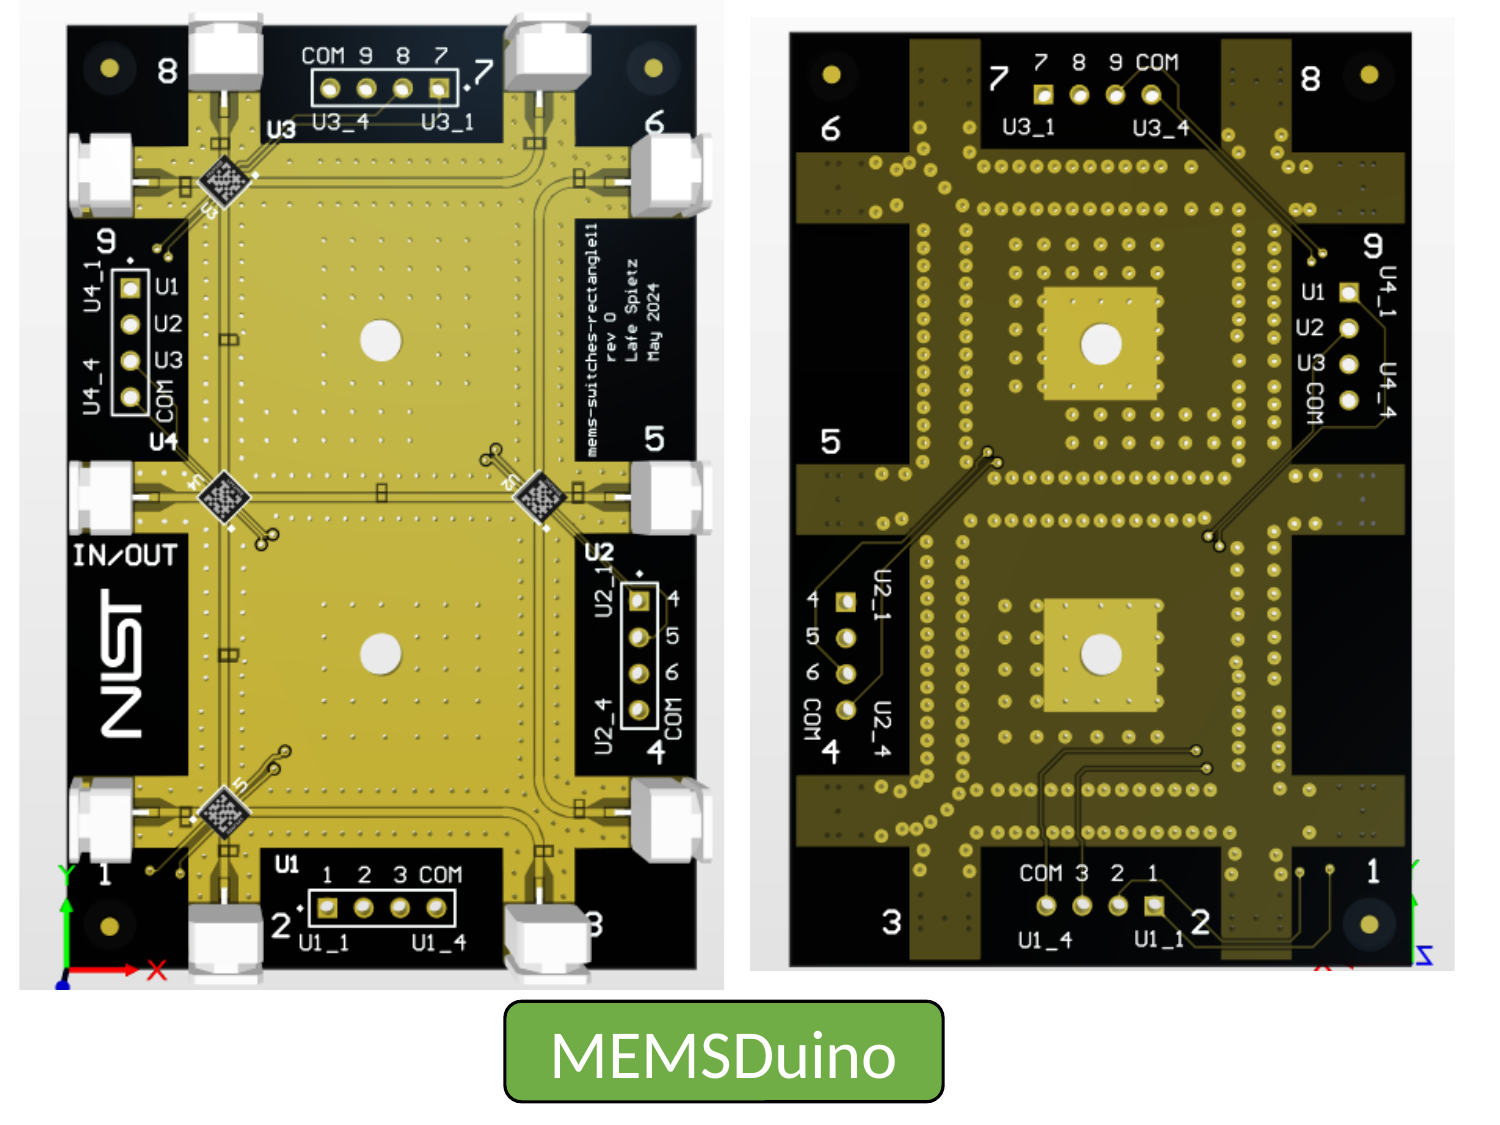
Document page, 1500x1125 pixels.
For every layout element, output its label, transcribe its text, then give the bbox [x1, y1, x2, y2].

text_box MEMSDuino [503, 999, 945, 1104]
picture [19, 0, 725, 990]
picture [749, 17, 1455, 971]
